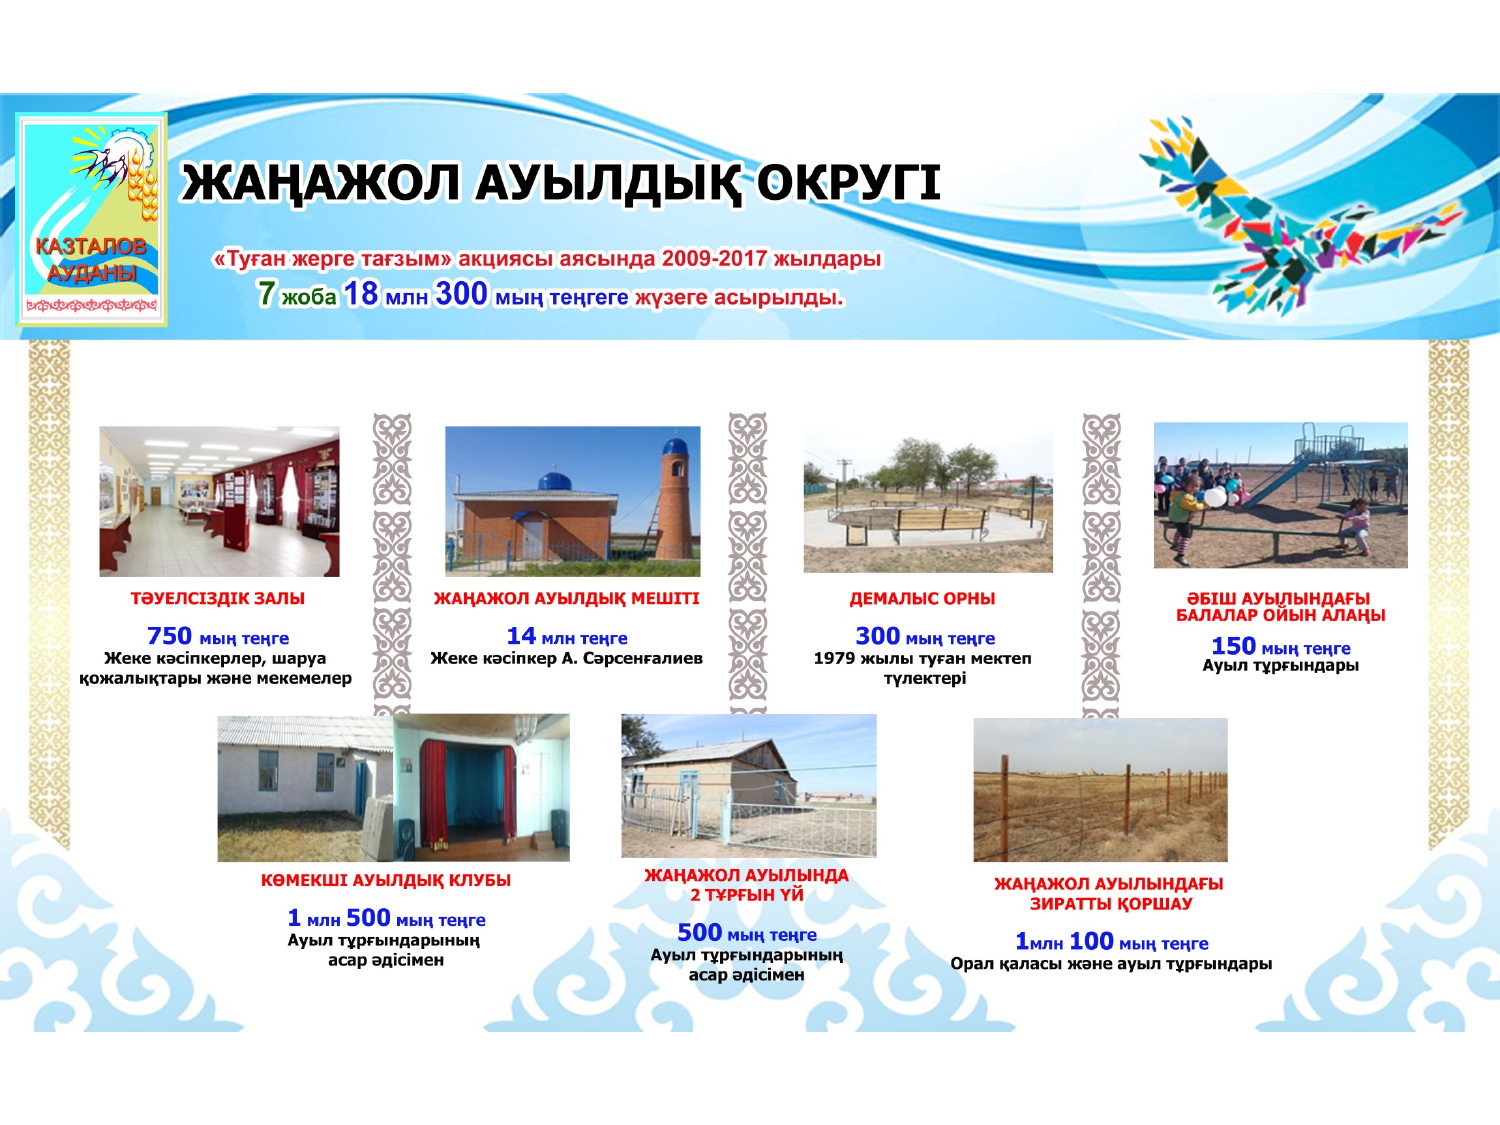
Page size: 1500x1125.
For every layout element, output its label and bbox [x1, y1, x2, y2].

picture [0, 93, 1500, 1032]
